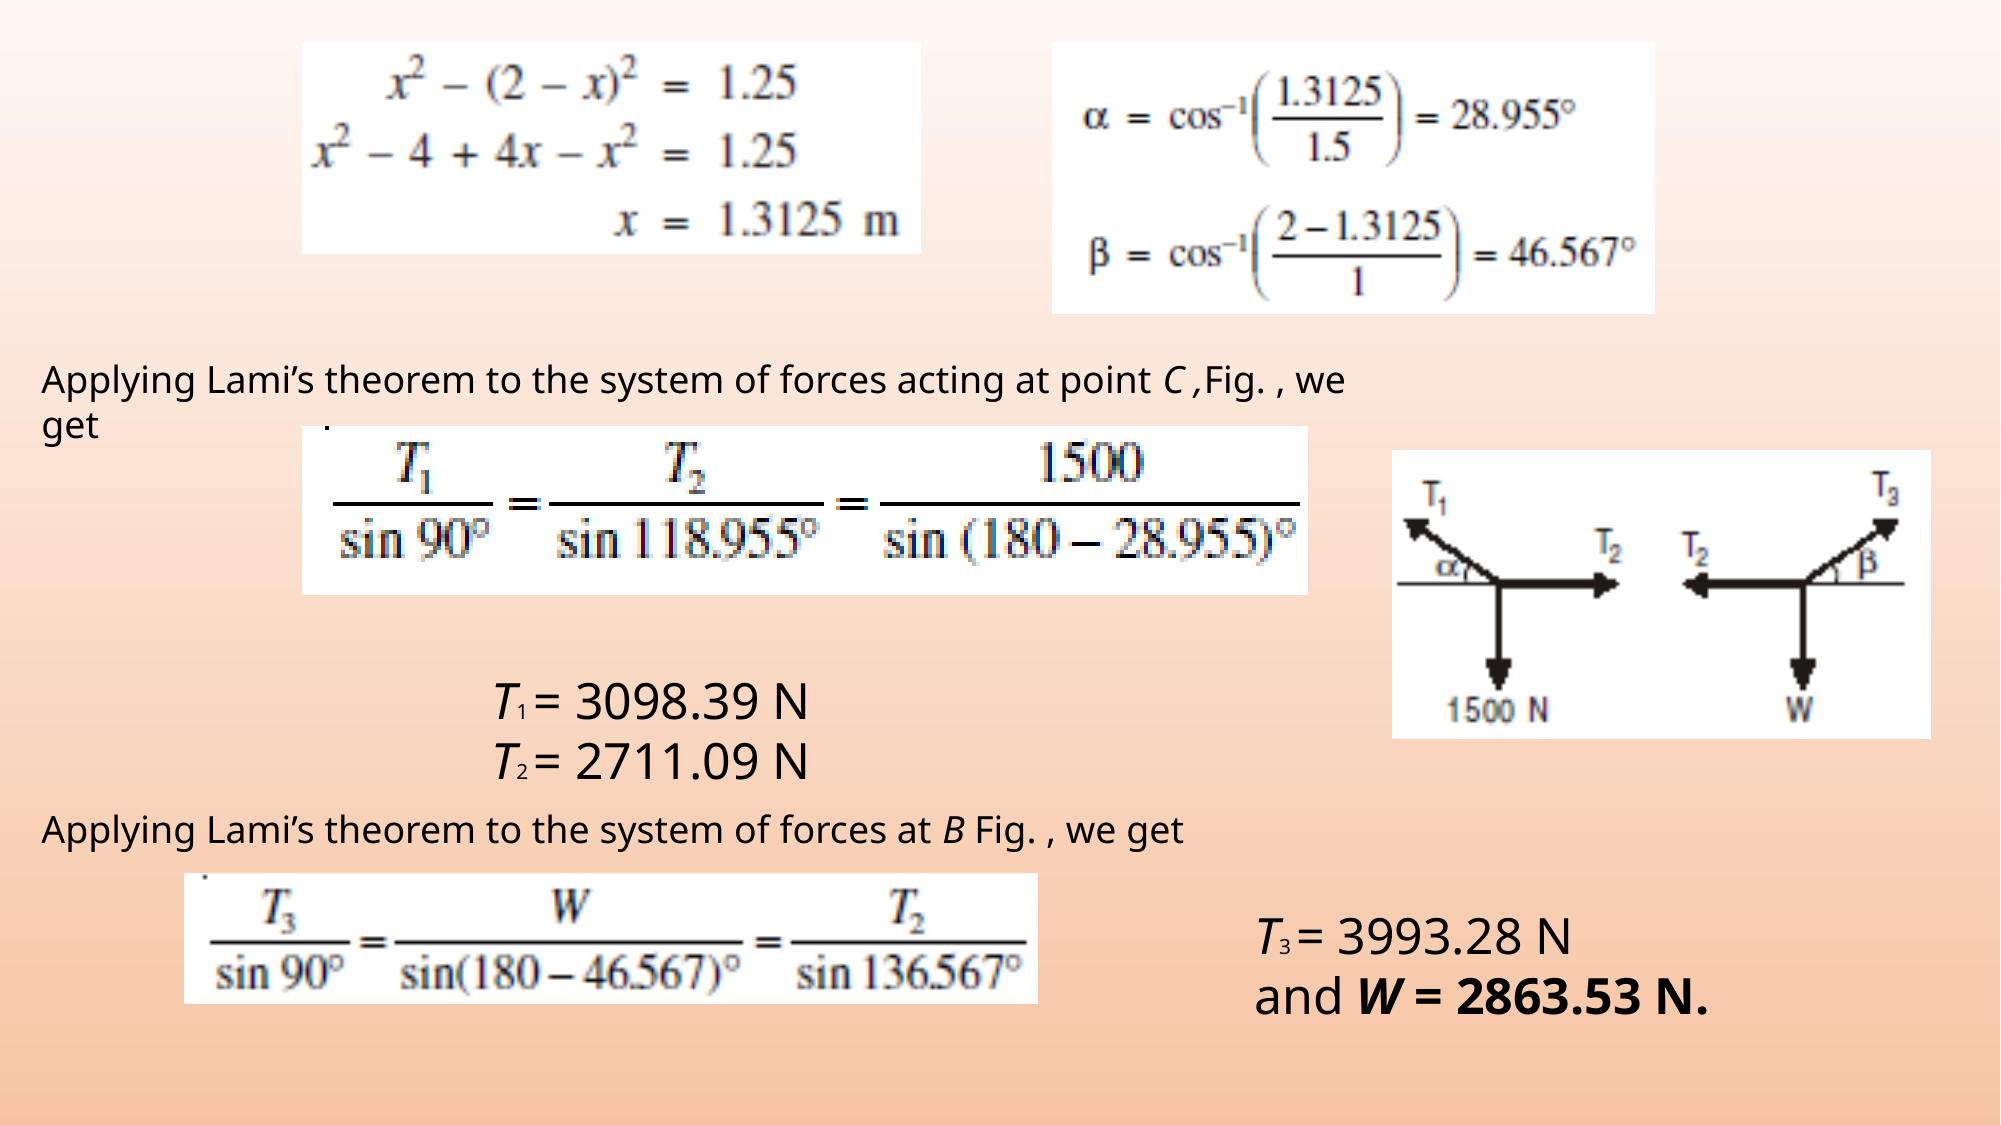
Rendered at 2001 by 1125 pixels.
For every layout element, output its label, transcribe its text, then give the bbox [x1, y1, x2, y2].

picture [1052, 42, 1655, 314]
text_box T3 = 3993.28 N and W = 2863.53 N. [1239, 897, 2000, 1033]
picture [302, 42, 921, 254]
text_box Applying Lami’s theorem to the system of forces at B Fig. , we get [26, 798, 1393, 859]
picture [302, 426, 1308, 595]
picture [184, 873, 1038, 1004]
picture [1392, 450, 1931, 739]
text_box Applying Lami’s theorem to the system of forces acting at point C ,Fig. , we get [26, 348, 1393, 454]
text_box T1 = 3098.39 N T2 = 2711.09 N [476, 662, 921, 798]
